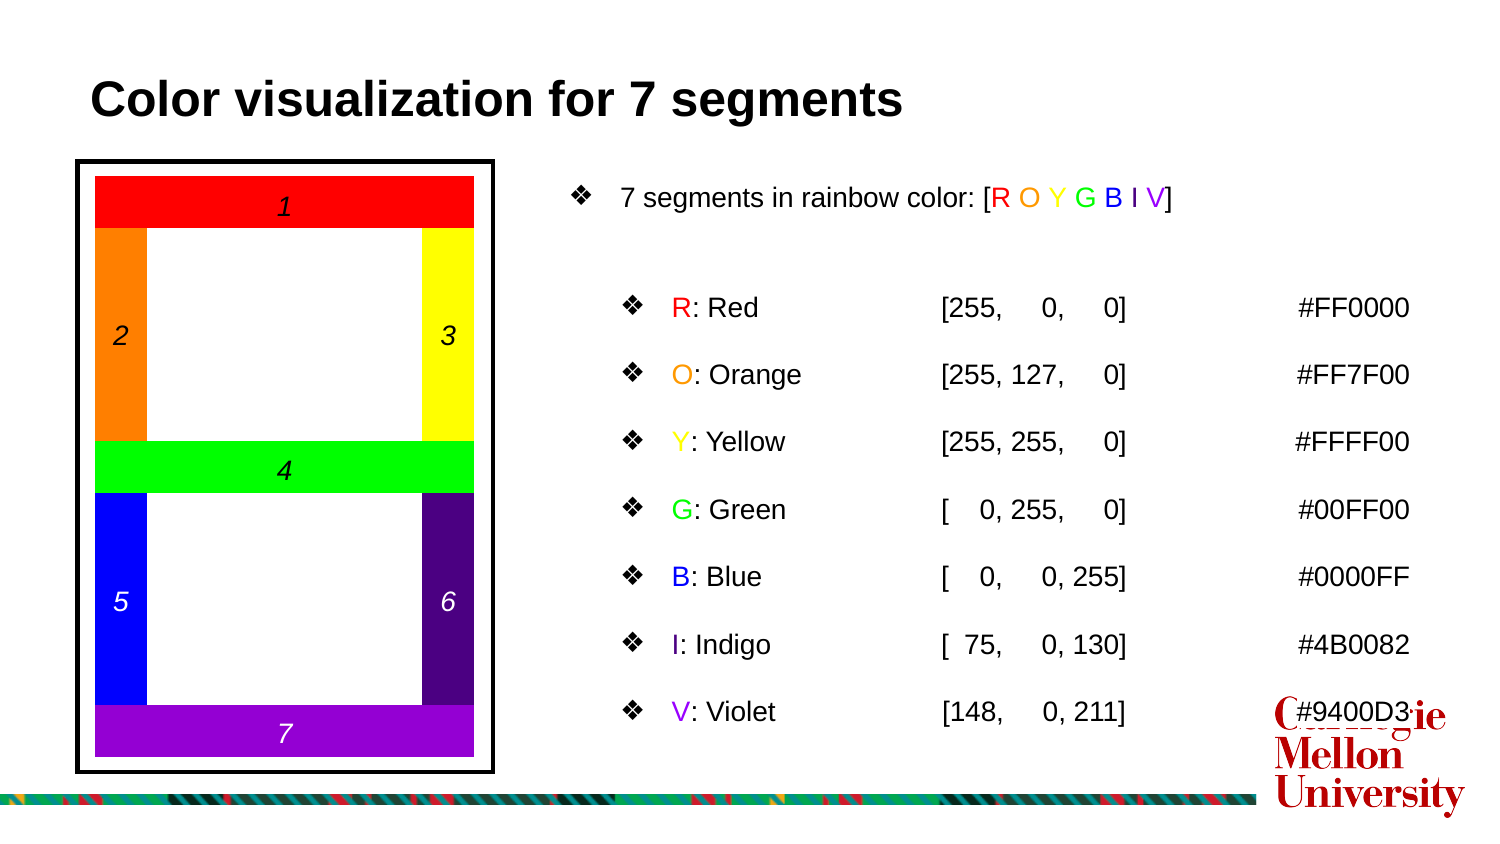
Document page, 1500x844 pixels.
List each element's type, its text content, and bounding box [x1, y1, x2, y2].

title Color visualization for 7 segments [75, 59, 1425, 160]
text_box #FF0000 #FF7F00 #FFFF00 #00FF00 #0000FF #4B0082 #9400D3 [1123, 240, 1425, 743]
picture [74, 159, 495, 774]
text_box R: Red O: Orange Y: Yellow G: Green B: Blue I: Indigo V: Violet [581, 240, 883, 743]
text_box [255, 0, 0] [255, 127, 0] [255, 255, 0] [ 0, 255, 0] [ 0, 0, 255] [ 75, 0, 130] [148, 0, 211] [883, 240, 1123, 743]
picture [0, 794, 1257, 805]
text_box 7 segments in rainbow color: [R O Y G B I V] [530, 159, 1318, 229]
picture [1275, 696, 1465, 818]
